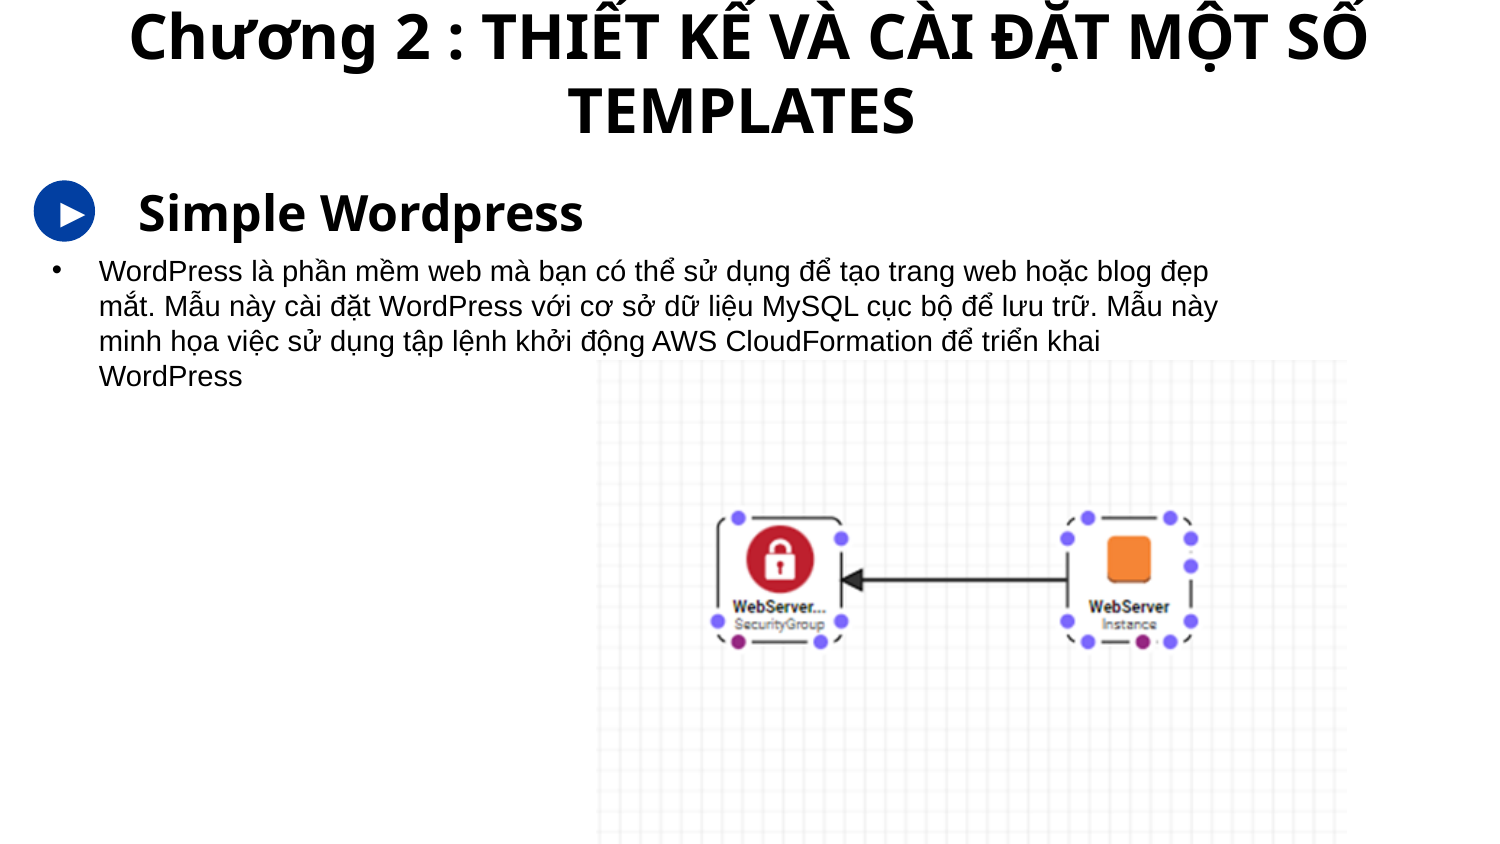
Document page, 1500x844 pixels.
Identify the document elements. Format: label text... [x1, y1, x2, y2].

text_box Simple Wordpress [123, 182, 976, 240]
text_box [87, 190, 96, 232]
text_box [33, 197, 37, 225]
text_box [44, 180, 85, 188]
text_box WordPress là phần mềm web mà bạn có thể sử dụng để tạo trang web hoặc blog đẹp mắt. Mẫu này cài đặt WordPress với cơ sở dữ liệu MySQL cục bộ để lưu trữ. Mẫu này minh họa việc sử dụng tập lệnh khởi động AWS CloudFormation để triển khai WordPress [37, 244, 1244, 400]
text_box ► [37, 188, 87, 234]
picture [596, 360, 1347, 844]
text_box [44, 234, 85, 242]
title Chương 2 : THIẾT KẾ VÀ CÀI ĐẶT MỘT SỐ TEMPLATES [75, 32, 1425, 112]
